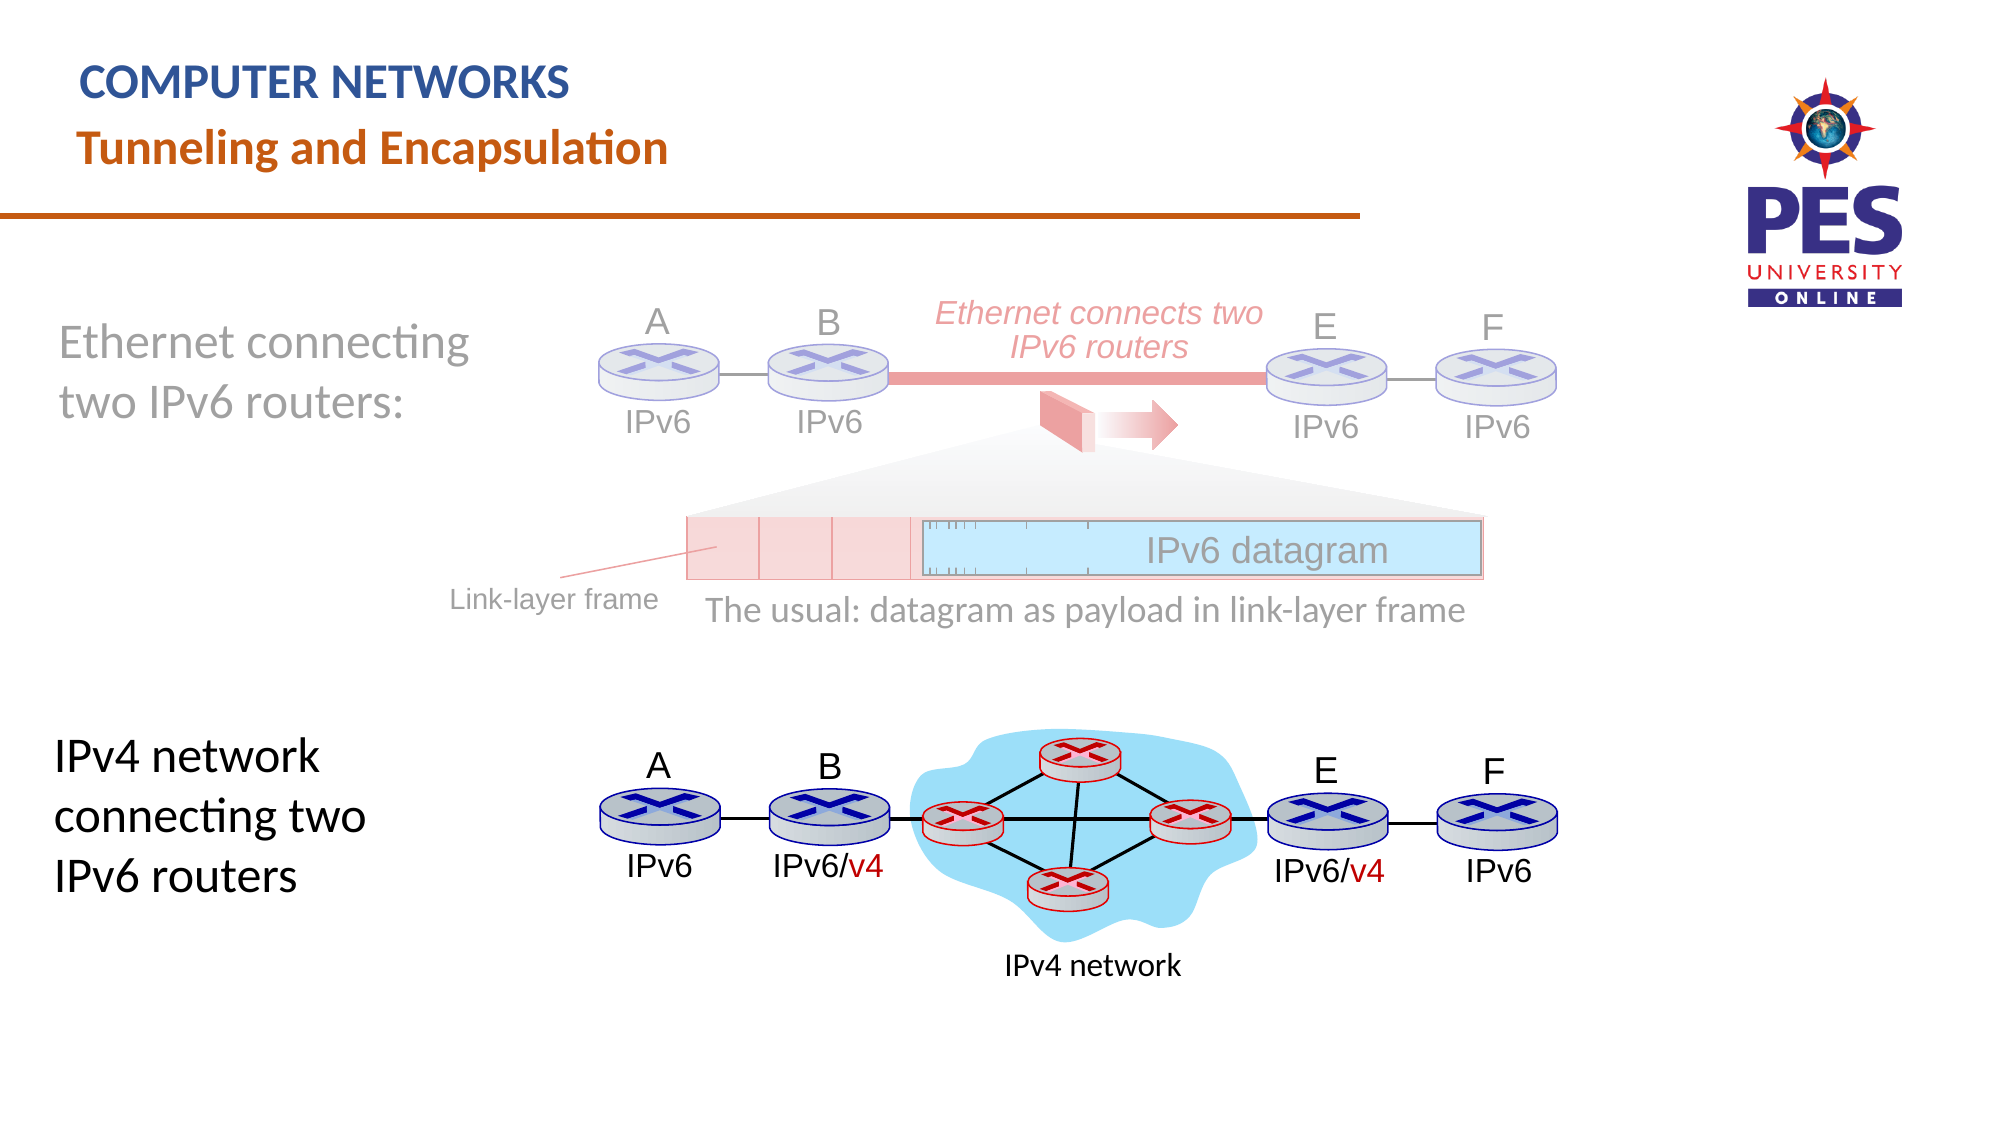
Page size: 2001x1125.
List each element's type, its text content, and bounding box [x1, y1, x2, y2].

text_box COMPUTER NETWORKS [64, 41, 1295, 106]
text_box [598, 289, 1557, 453]
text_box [1039, 390, 1178, 453]
picture [1748, 76, 1902, 307]
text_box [686, 423, 1489, 581]
text_box Tunneling and Encapsulation [60, 106, 1374, 182]
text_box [429, 546, 717, 624]
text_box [599, 691, 1558, 992]
text_box [32, 245, 1683, 641]
text_box IPv4 network connecting two IPv6 routers [38, 715, 459, 911]
